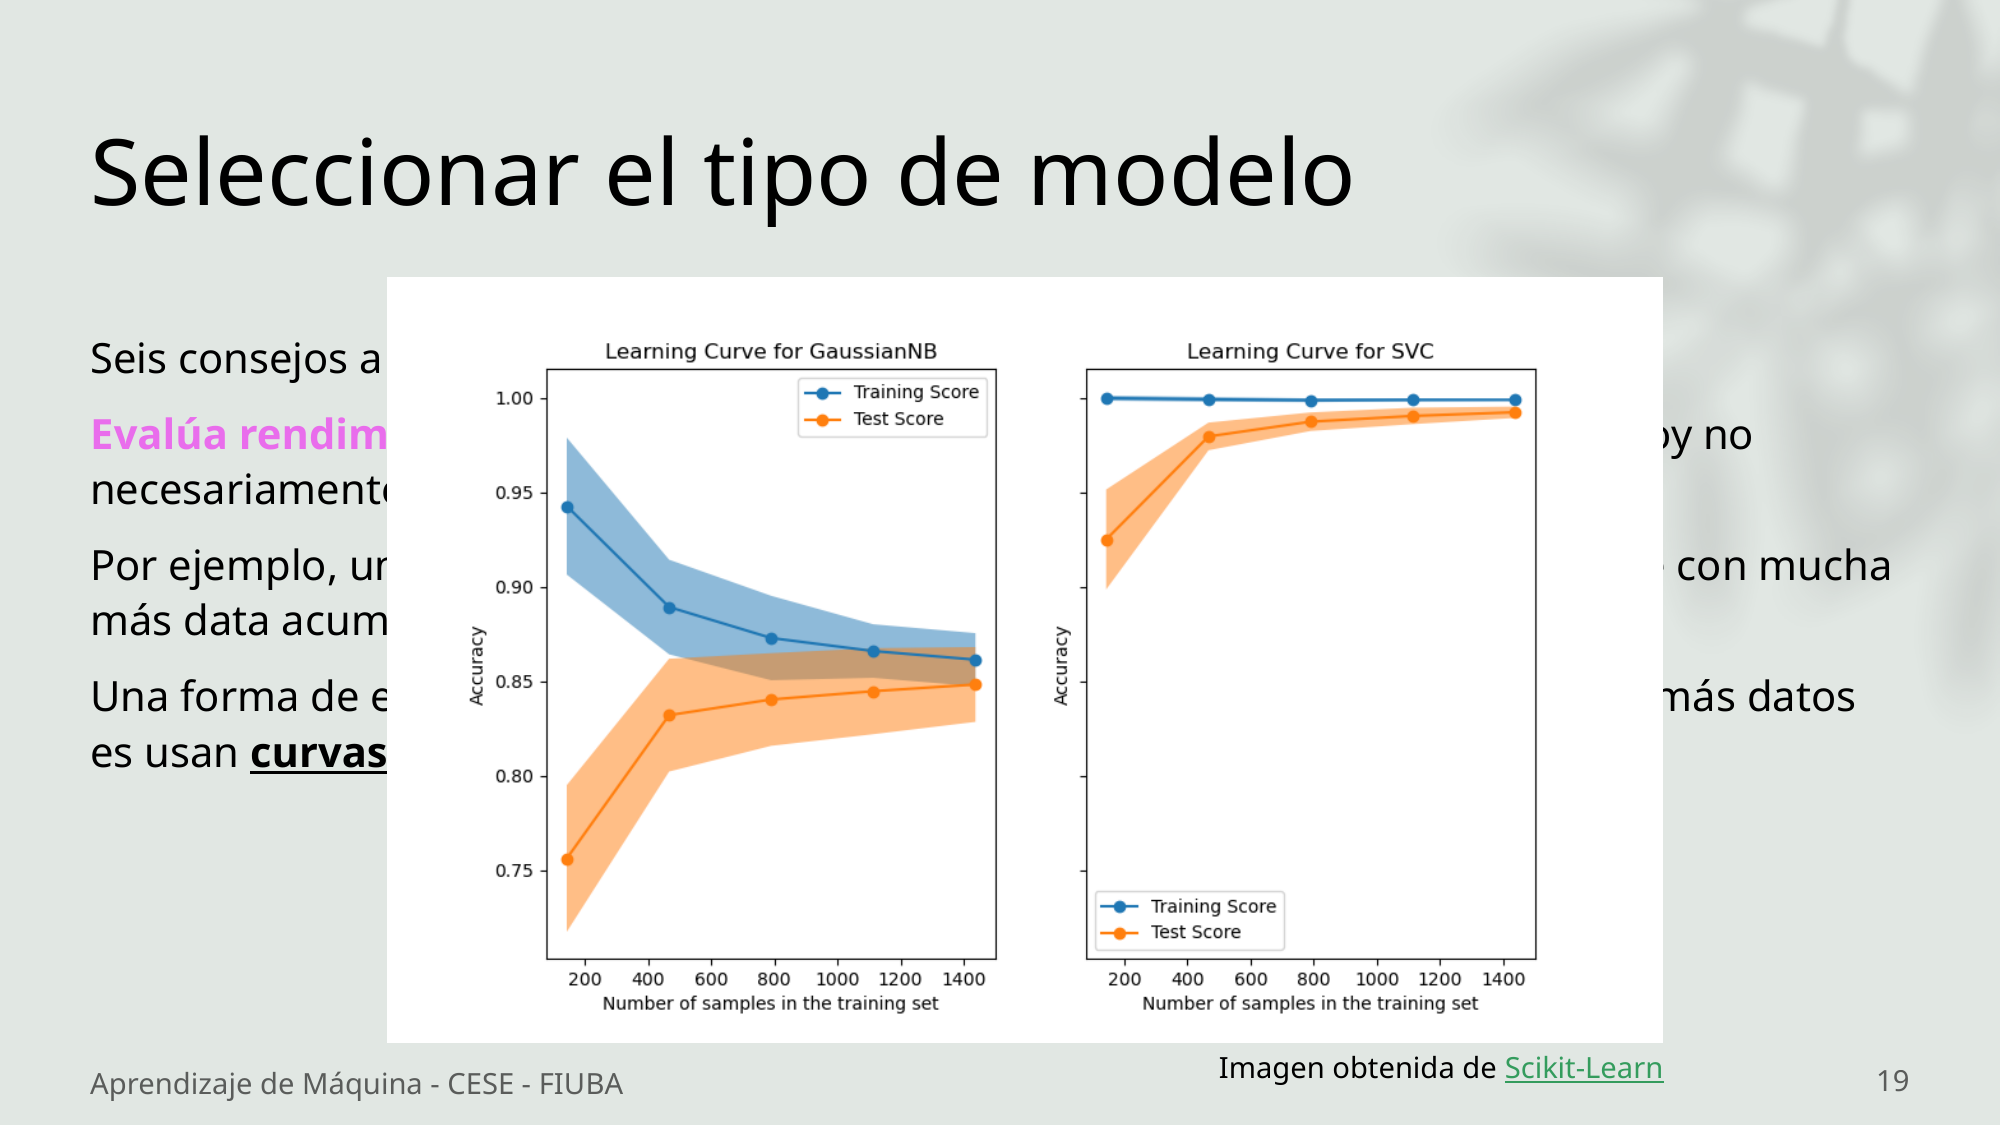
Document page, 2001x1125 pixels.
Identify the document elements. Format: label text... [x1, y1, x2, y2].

list Seis consejos a la hora de seleccionar un modelo: Evalúa rendimiento de hoy versus rendimiento posterior: El mejor modelo hoy no necesariamente lo será en dos meses. Por ejemplo, un modelo de árbol puede al inicio rendir mejor, pero más adelante con mucha más data acumulada, una red neuronal lo supere. Una forma de estimar que tanto puede cambiar el rendimiento en el futuro con más datos es usan curvas de aprendizaje. [75, 319, 387, 1009]
picture [387, 277, 1663, 1043]
title Seleccionar el tipo de modelo [75, 60, 1863, 278]
list Seis consejos a la hora de seleccionar un modelo: Evalúa rendimiento de hoy versus rendimiento posterior: El mejor modelo hoy no necesariamente lo será en dos meses. Por ejemplo, un modelo de árbol puede al inicio rendir mejor, pero más adelante con mucha más data acumulada, una red neuronal lo supere. Una forma de estimar que tanto puede cambiar el rendimiento en el futuro con más datos es usan curvas de aprendizaje. [1663, 319, 1925, 1009]
slide_number 19 [1474, 1052, 1925, 1113]
text_box Imagen obtenida de Scikit-Learn [1204, 1042, 1679, 1097]
footer Aprendizaje de Máquina - CESE - FIUBA [75, 1052, 751, 1113]
